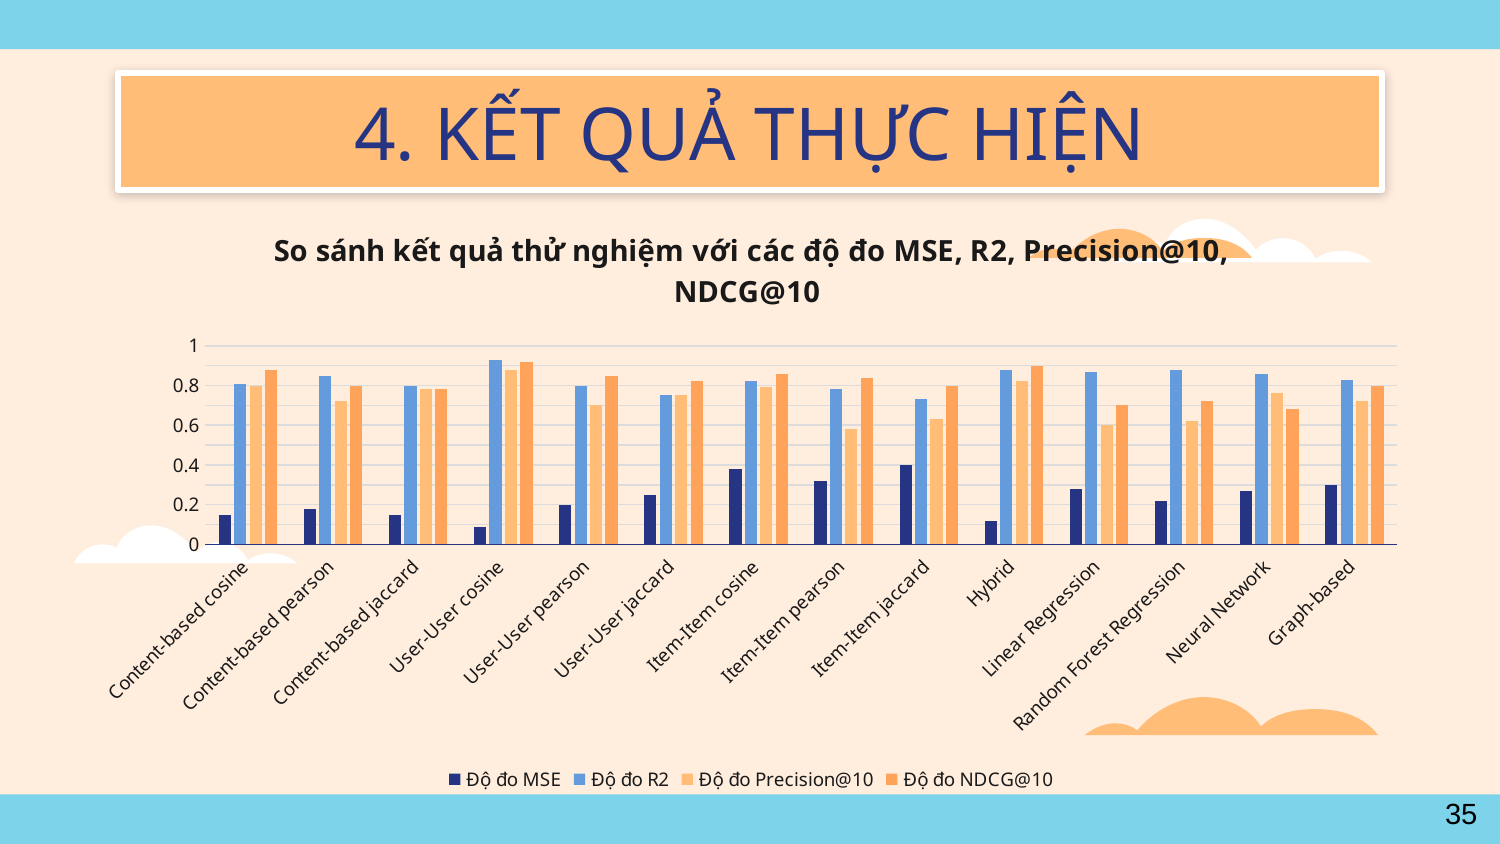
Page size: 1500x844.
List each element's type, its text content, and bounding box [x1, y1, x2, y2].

text_box 35 [1430, 787, 1494, 838]
chart [76, 201, 1427, 799]
title 4. KẾT QUẢ THỰC HIỆN [115, 70, 1385, 193]
